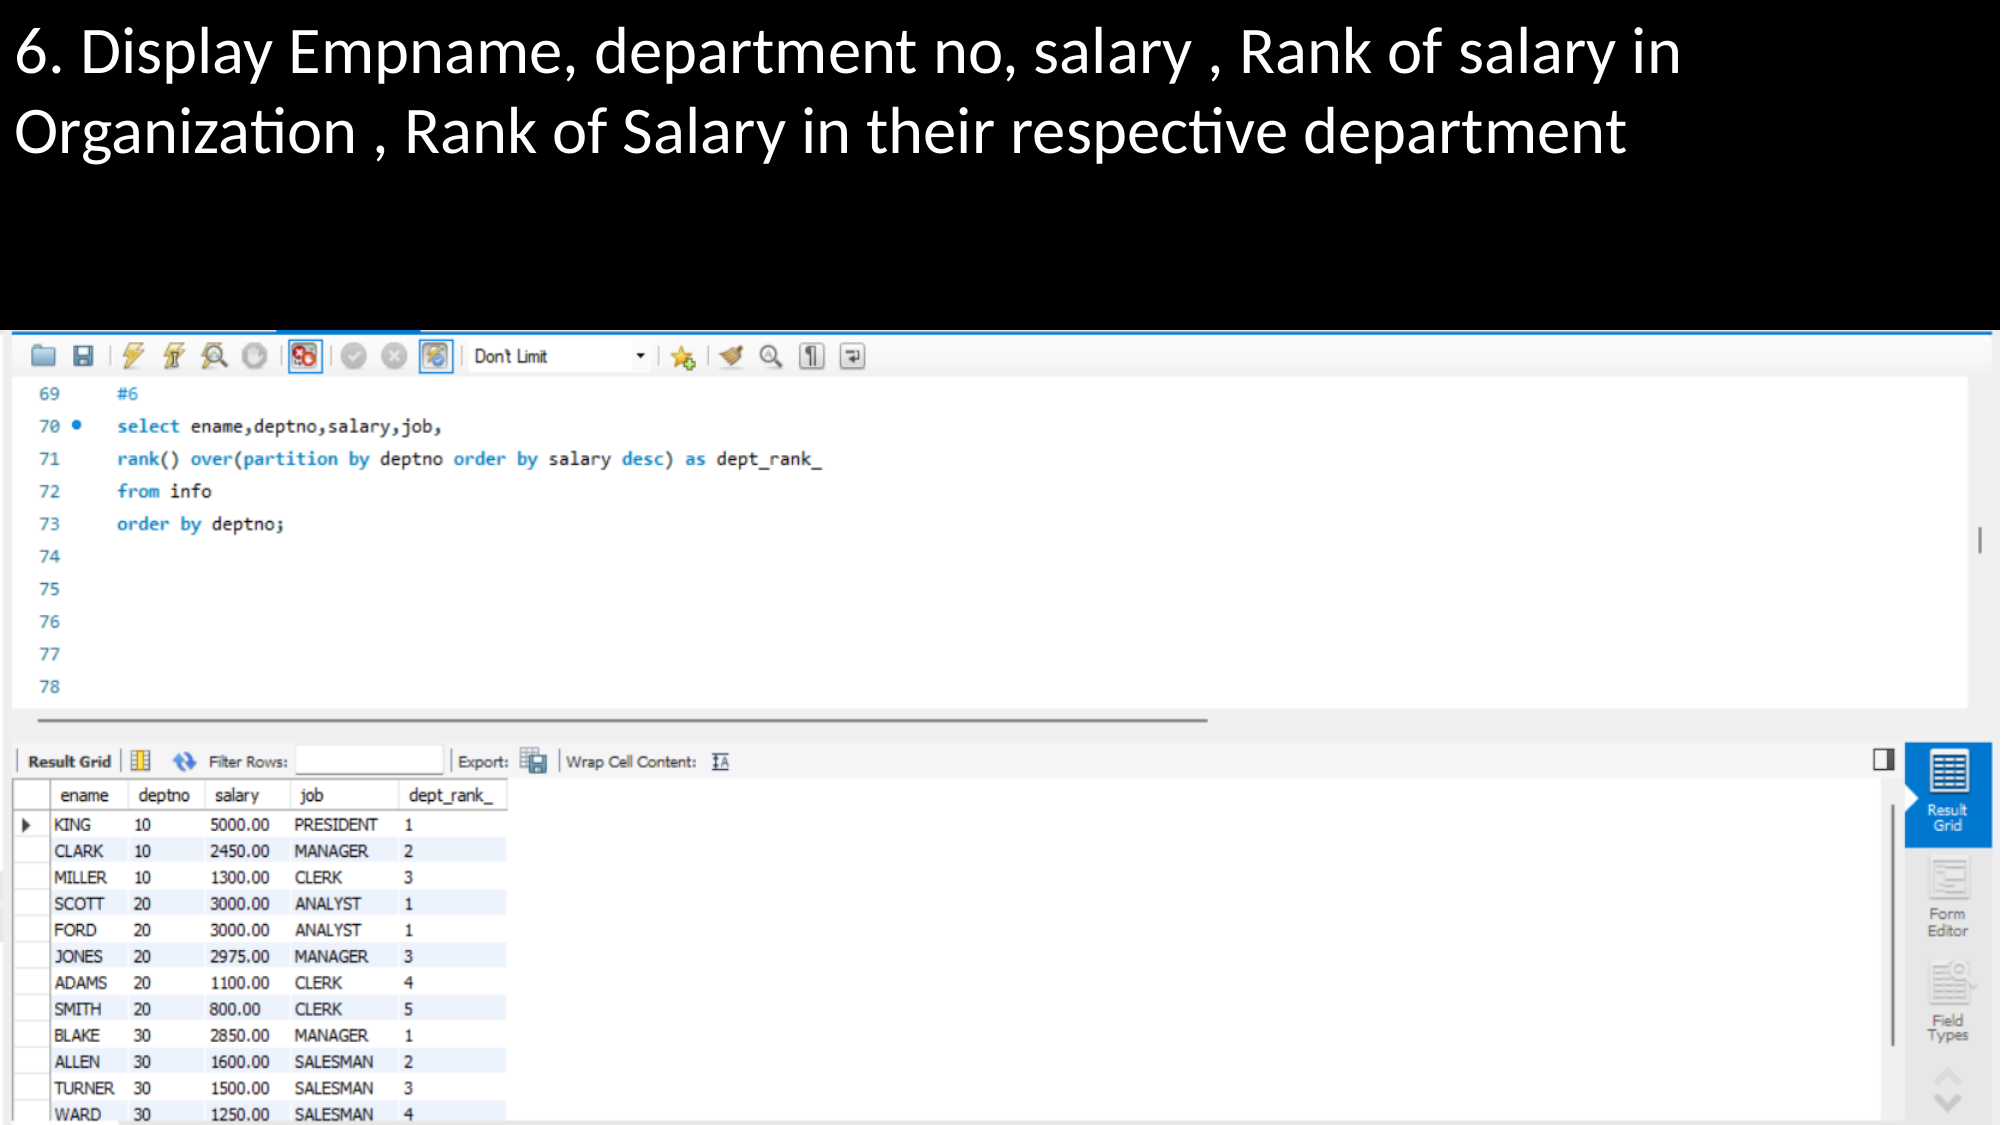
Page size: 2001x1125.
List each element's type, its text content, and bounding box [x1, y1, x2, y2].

text_box 6. Display Empname, department no, salary , Rank of salary in Organization , Rank of Salary in their respective department [0, 0, 2000, 175]
picture [0, 330, 2000, 1125]
